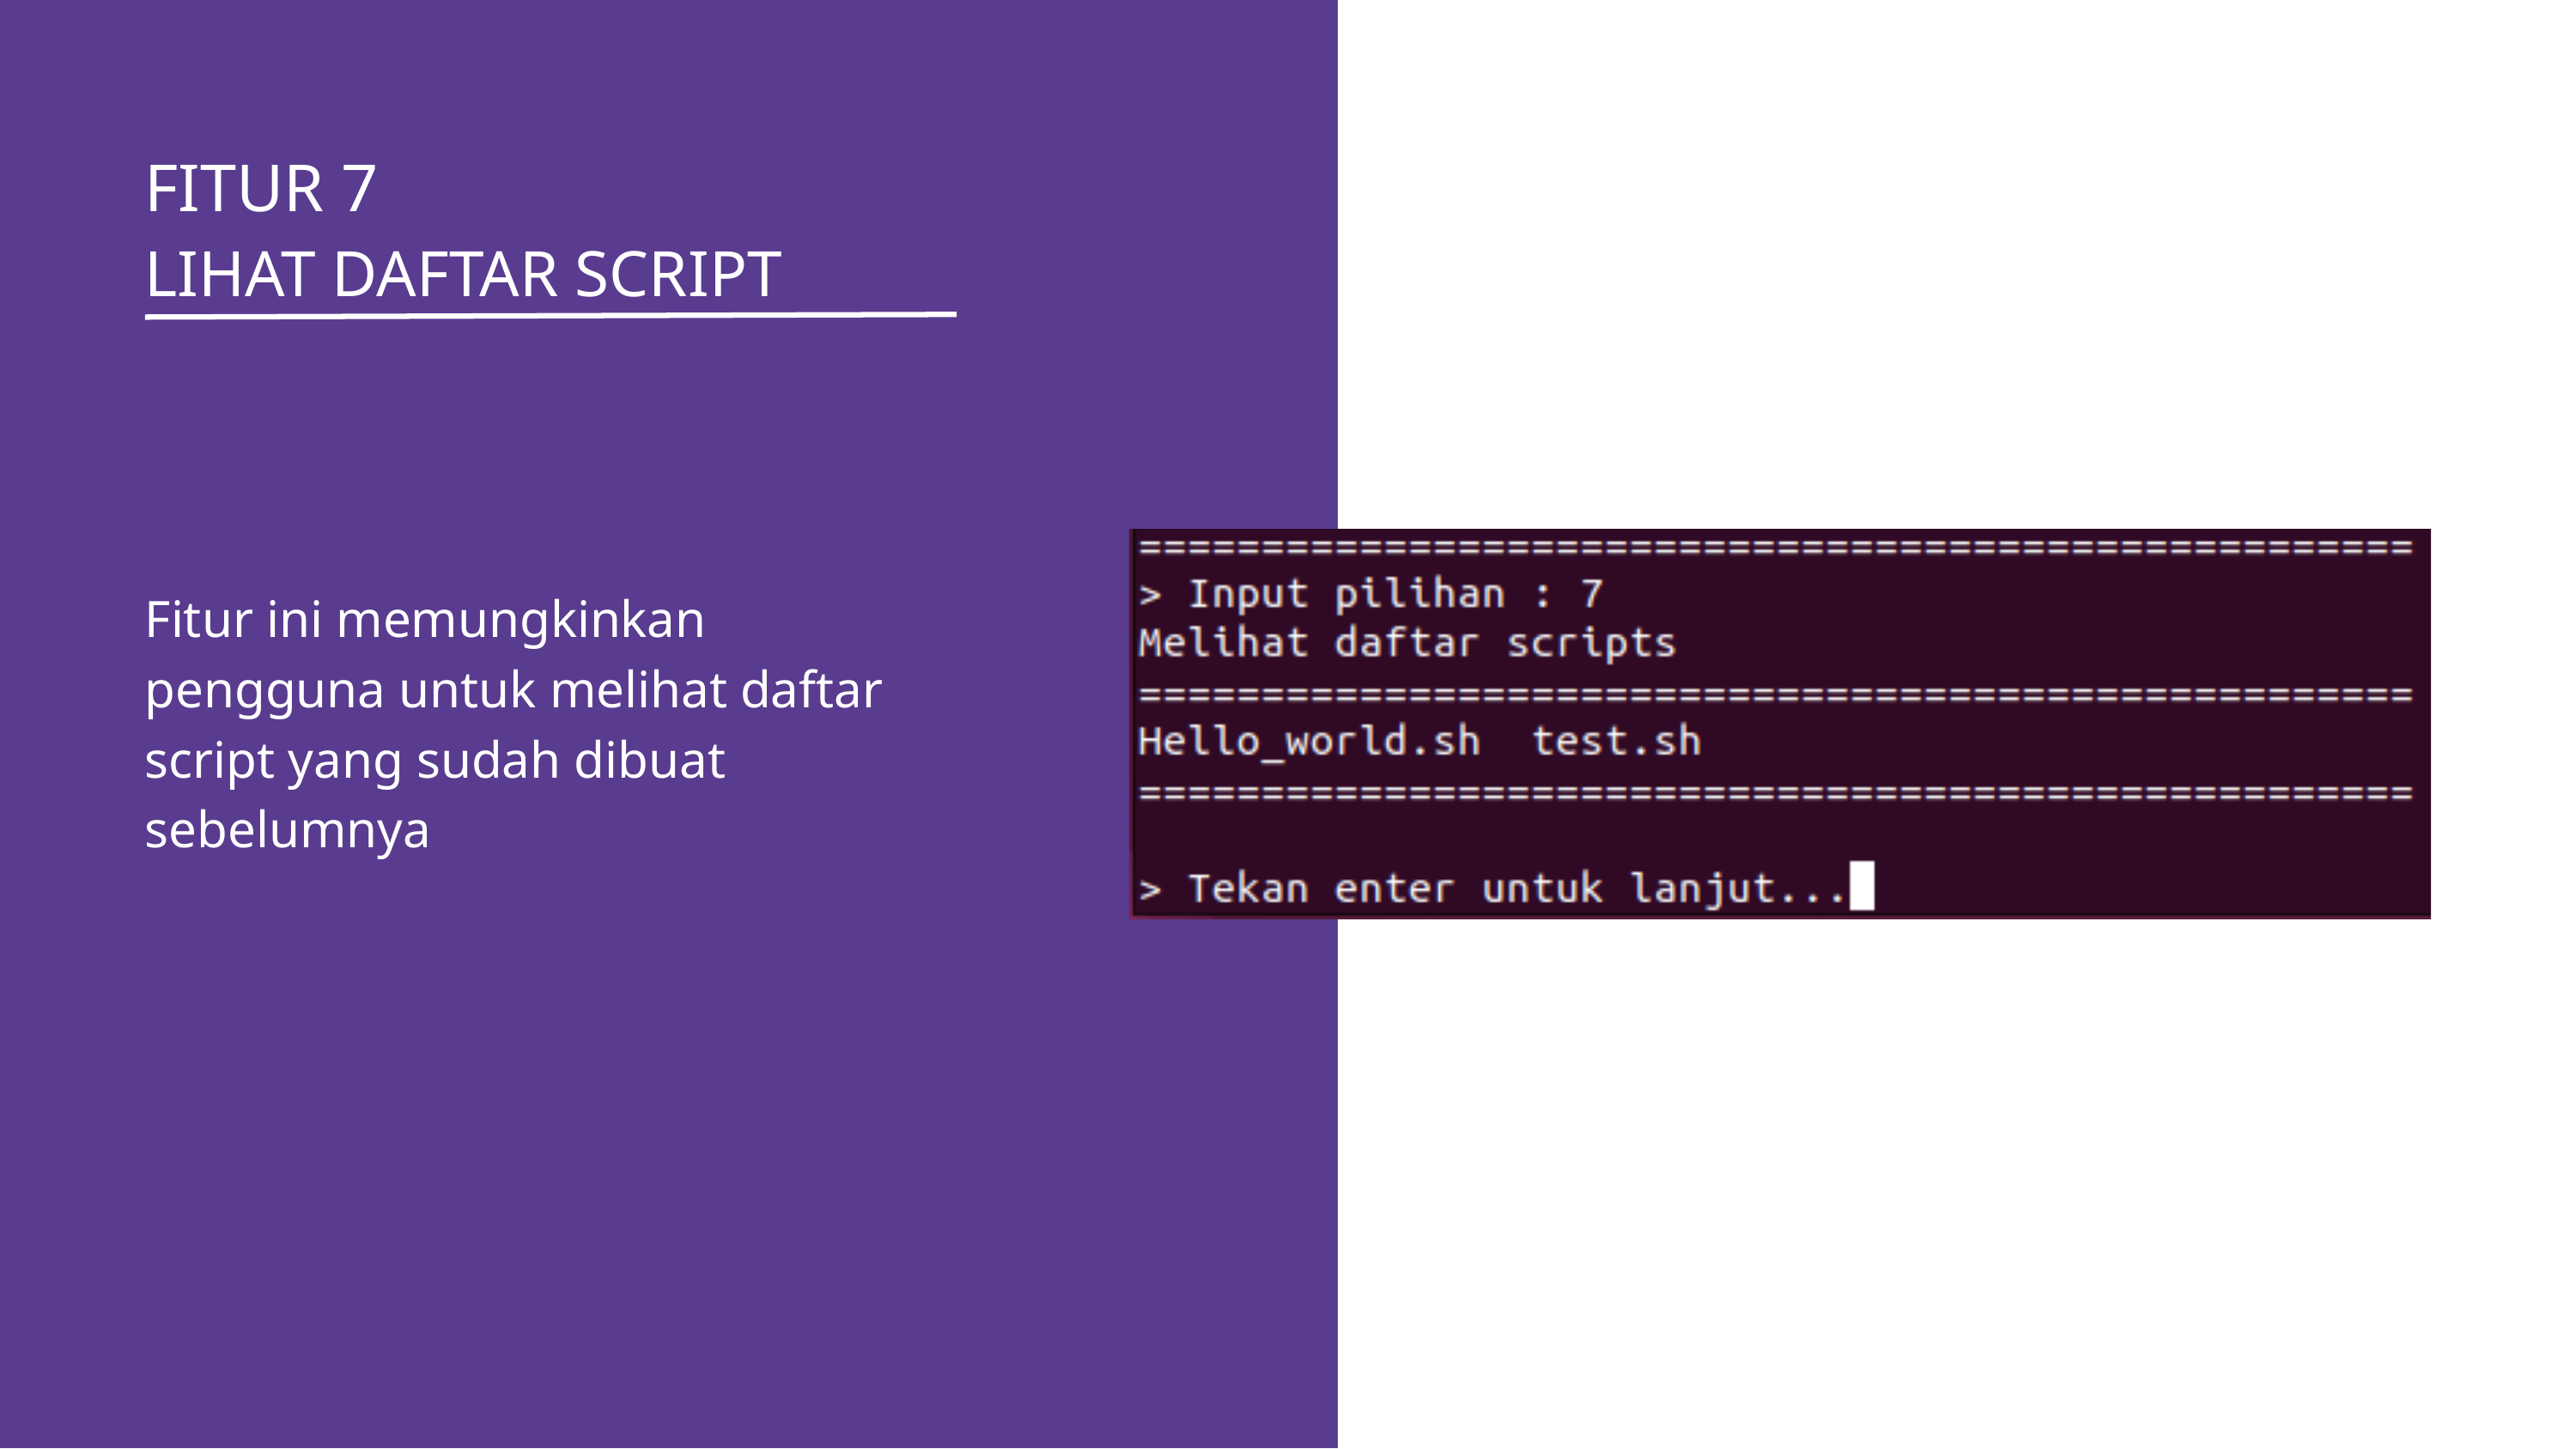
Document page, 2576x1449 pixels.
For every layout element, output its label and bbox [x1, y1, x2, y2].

text_box [0, 0, 1339, 1449]
text_box [1341, 529, 2432, 919]
